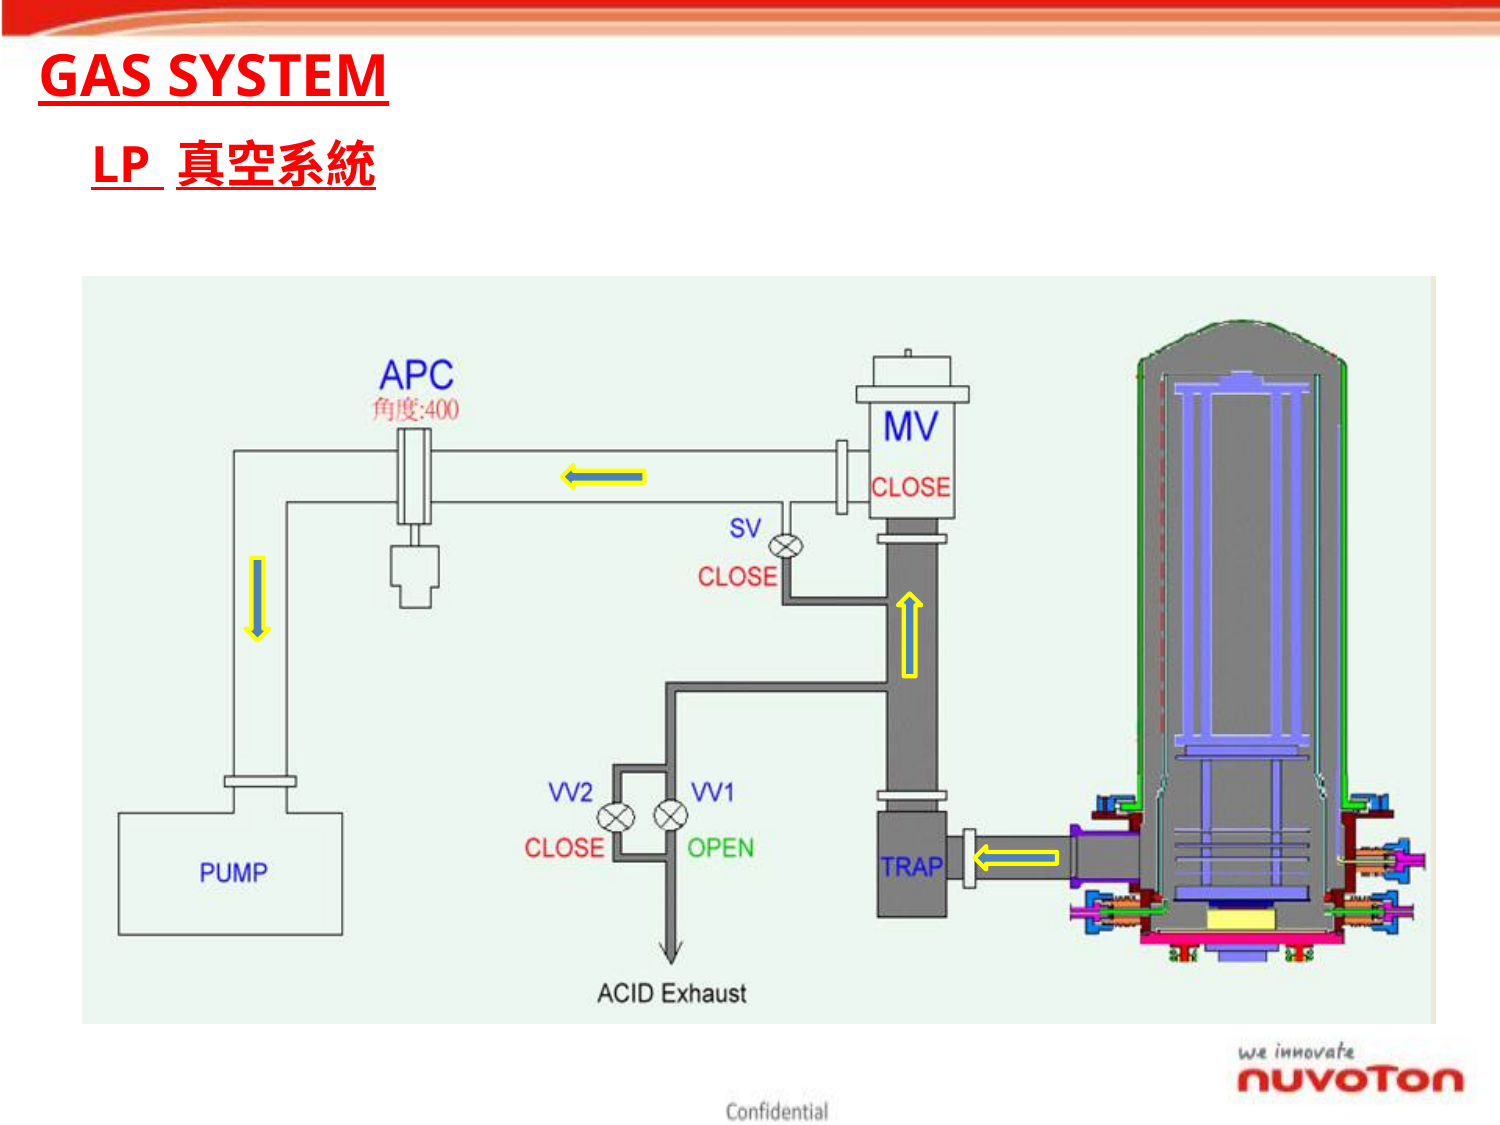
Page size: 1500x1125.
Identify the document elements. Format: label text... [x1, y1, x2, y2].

text_box GAS SYSTEM [23, 31, 443, 116]
picture [1, 0, 1500, 1125]
text_box LP 真空系統 [76, 125, 497, 201]
